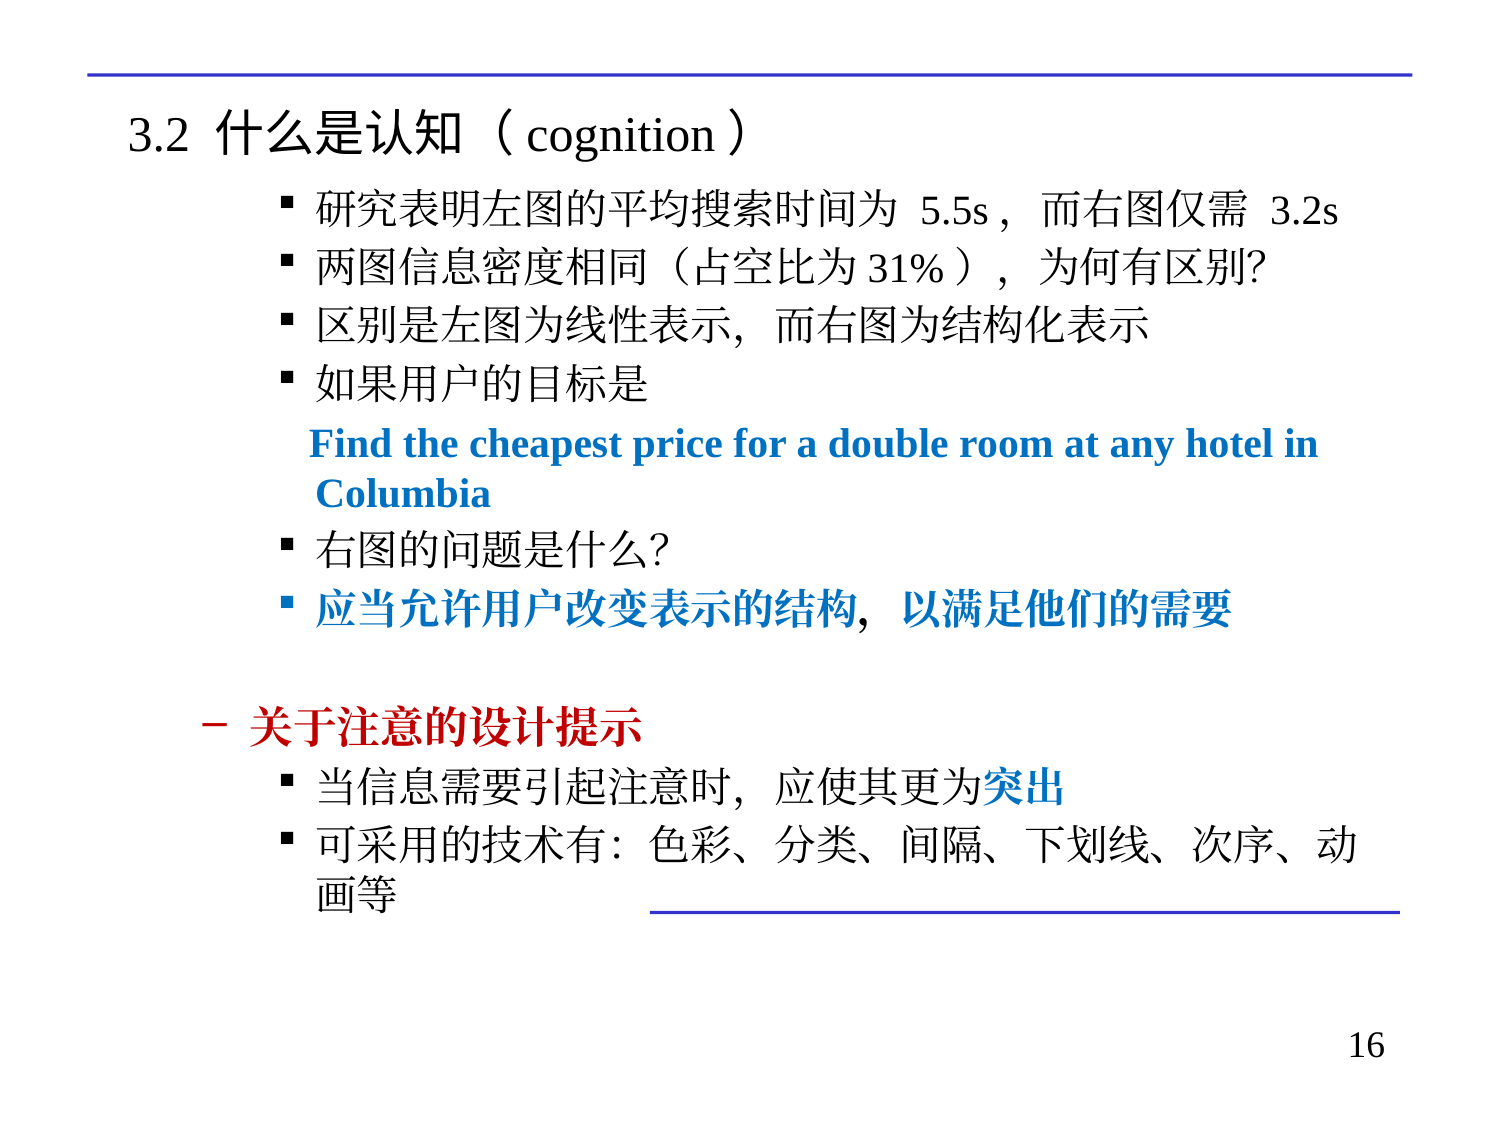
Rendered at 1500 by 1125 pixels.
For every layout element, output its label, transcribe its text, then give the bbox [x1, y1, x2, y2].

list 研究表明左图的平均搜索时间为 5.5s，而右图仅需 3.2s 两图信息密度相同（占空比为31%），为何有区别？ 区别是左图为线性表示，而右图为结构化表示 如果用户的目标是 Find the cheapest price for a double room at any hotel in Columbia 右图的问题是什么？ 应当允许用户改变表示的结构，以满足他们的需要 关于注意的设计提示 当信息需要引起注意时，应使其更为突出 可采用的技术有：色彩、分类、间隔、下划线、次序、动画等 [112, 174, 1388, 900]
title 3.2 什么是认知（cognition） [112, 87, 1388, 174]
slide_number 16 [1087, 1012, 1401, 1088]
